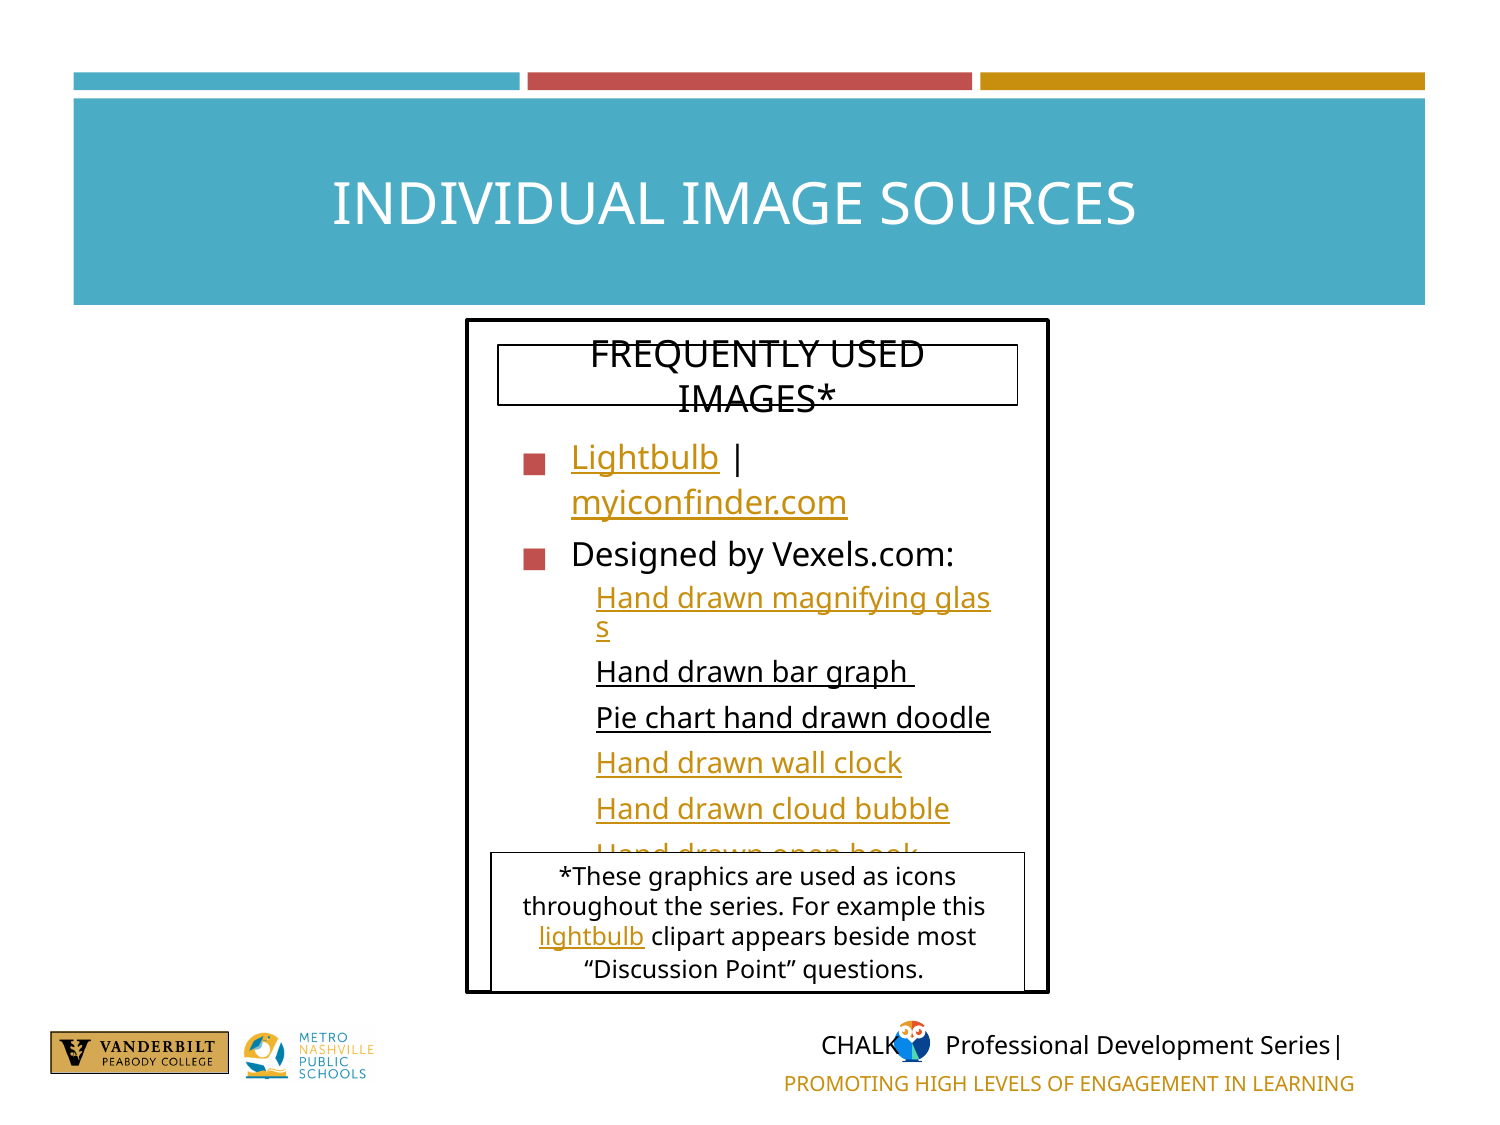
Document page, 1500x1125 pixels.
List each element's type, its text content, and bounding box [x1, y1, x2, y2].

text_box *These graphics are used as icons throughout the series. For example this lightbulb clipart appears beside most “Discussion Point” questions. [491, 852, 1025, 992]
picture [893, 1020, 931, 1063]
title INDIVIDUAL IMAGE SOURCES [79, 112, 1391, 291]
list FREQUENTLY USED IMAGES* [497, 345, 1018, 405]
text_box [88, 326, 669, 1005]
picture [50, 1031, 229, 1074]
text_box [699, 320, 1410, 1005]
text_box [467, 319, 1049, 993]
list Lightbulb | myiconfinder.com Designed by Vexels.com: Hand drawn magnifying glass Hand drawn bar graph Pie chart hand drawn doodle Hand drawn wall clock Hand drawn cloud bubble Hand drawn open book Cog wheel hand drawn icon [505, 428, 1010, 852]
picture [240, 1024, 376, 1083]
